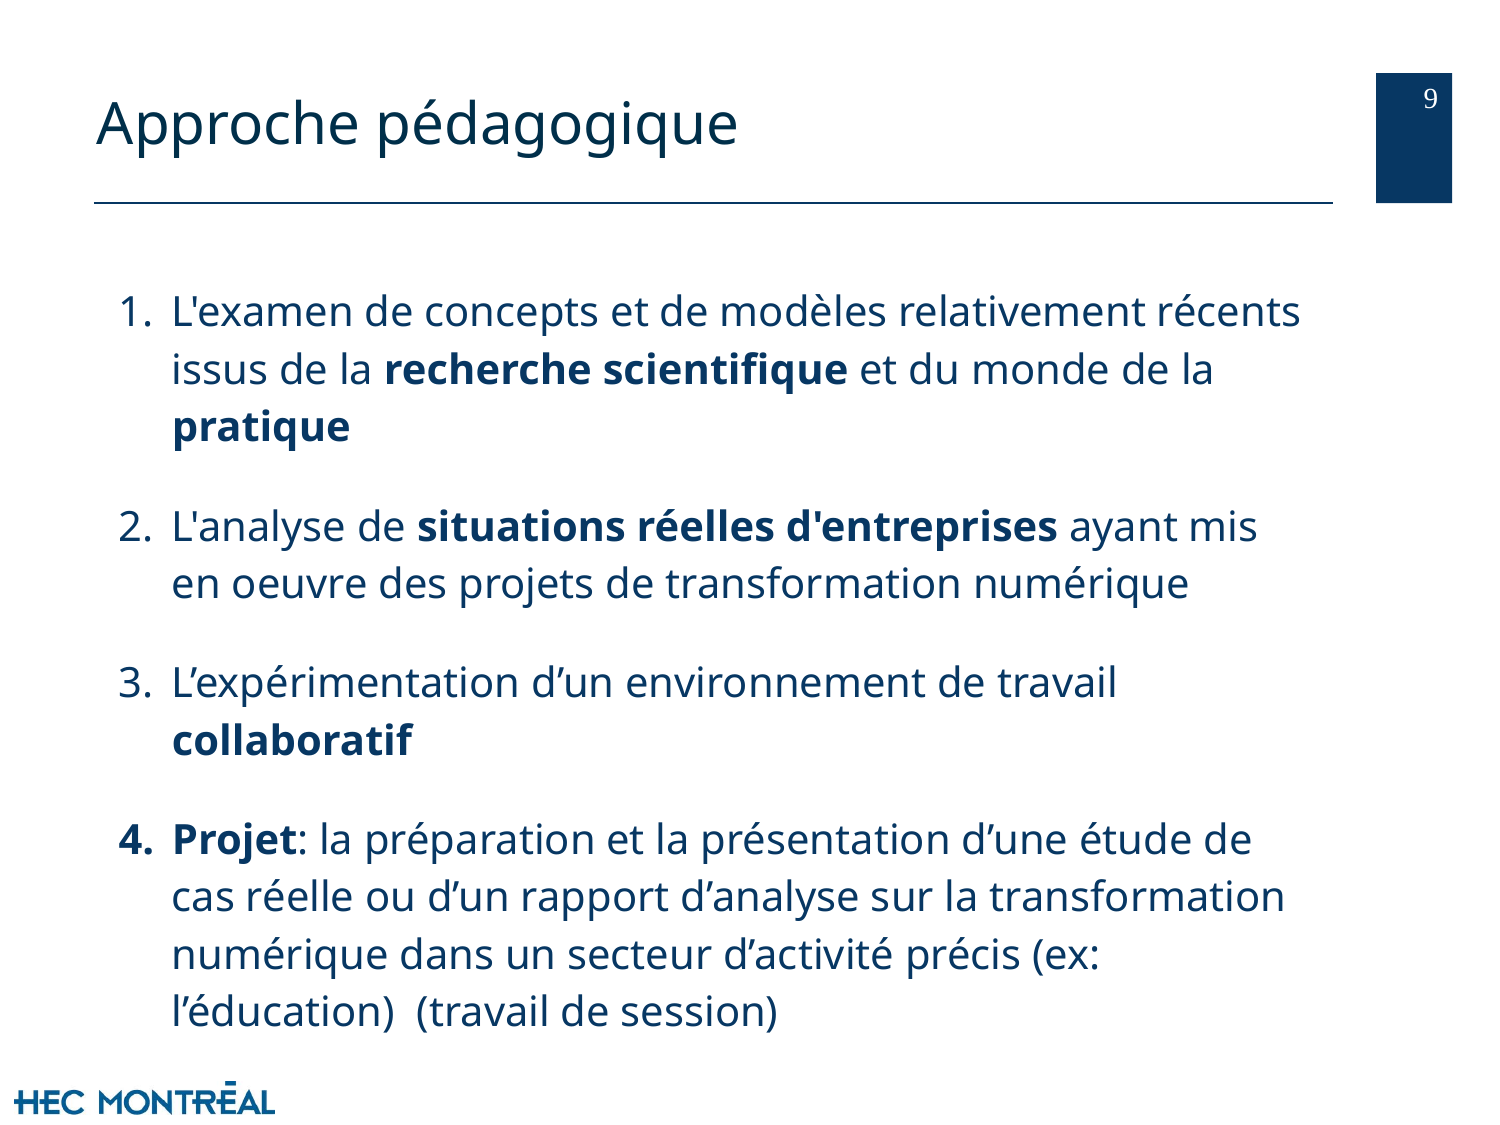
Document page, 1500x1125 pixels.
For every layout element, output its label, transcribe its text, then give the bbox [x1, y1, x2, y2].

title Approche pédagogique [81, 70, 1322, 254]
picture [14, 1081, 275, 1115]
slide_number ‹#› [1362, 66, 1454, 127]
list L'examen de concepts et de modèles relativement récents issus de la recherche scientifique et du monde de la pratique L'analyse de situations réelles d'entreprises ayant mis en oeuvre des projets de transformation numérique L’expérimentation d’un environnement de travail collaboratif Projet: la préparation et la présentation d’une étude de cas réelle ou d’un rapport d’analyse sur la transformation numérique dans un secteur d’activité précis (ex: l’éducation) (travail de session) [81, 262, 1322, 943]
